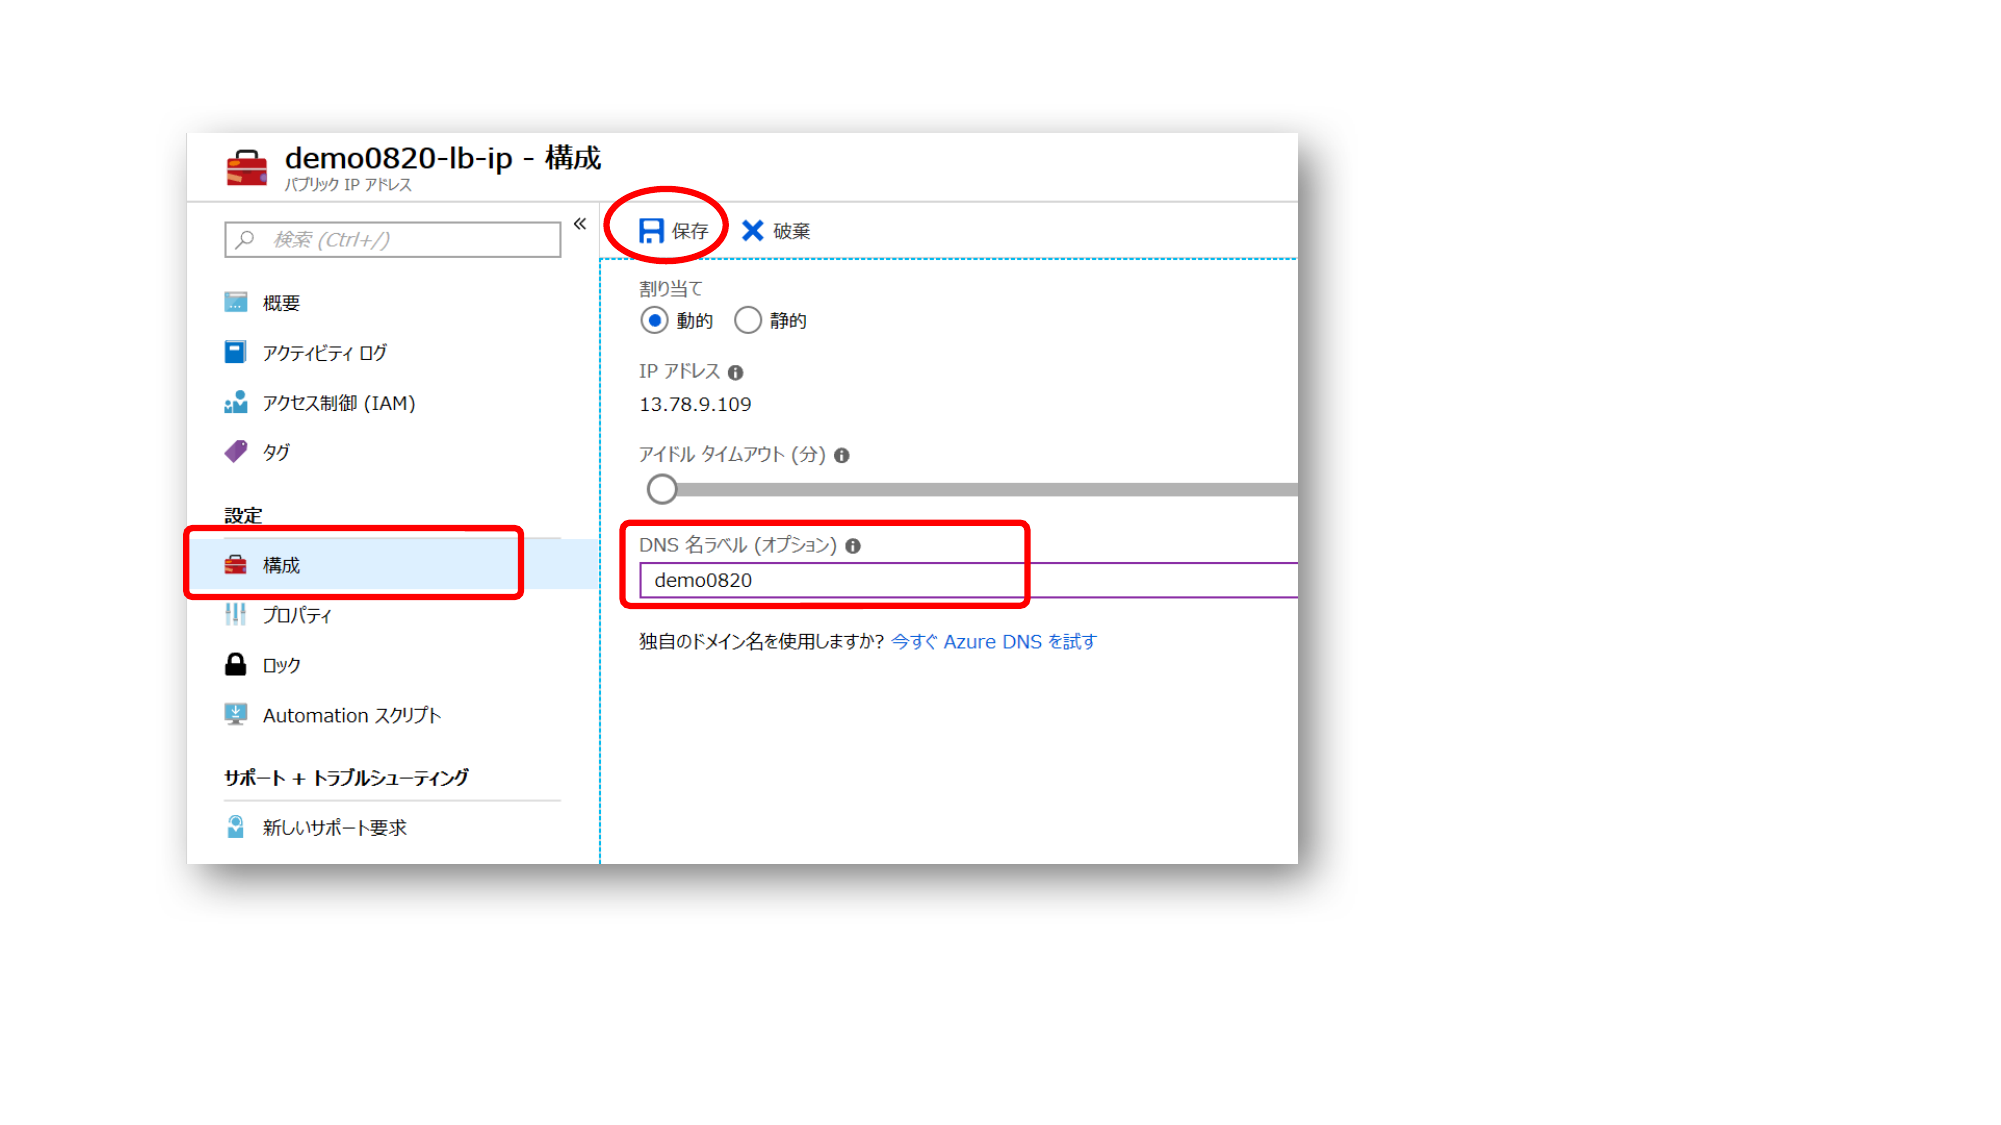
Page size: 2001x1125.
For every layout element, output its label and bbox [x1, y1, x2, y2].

picture [186, 133, 1298, 864]
